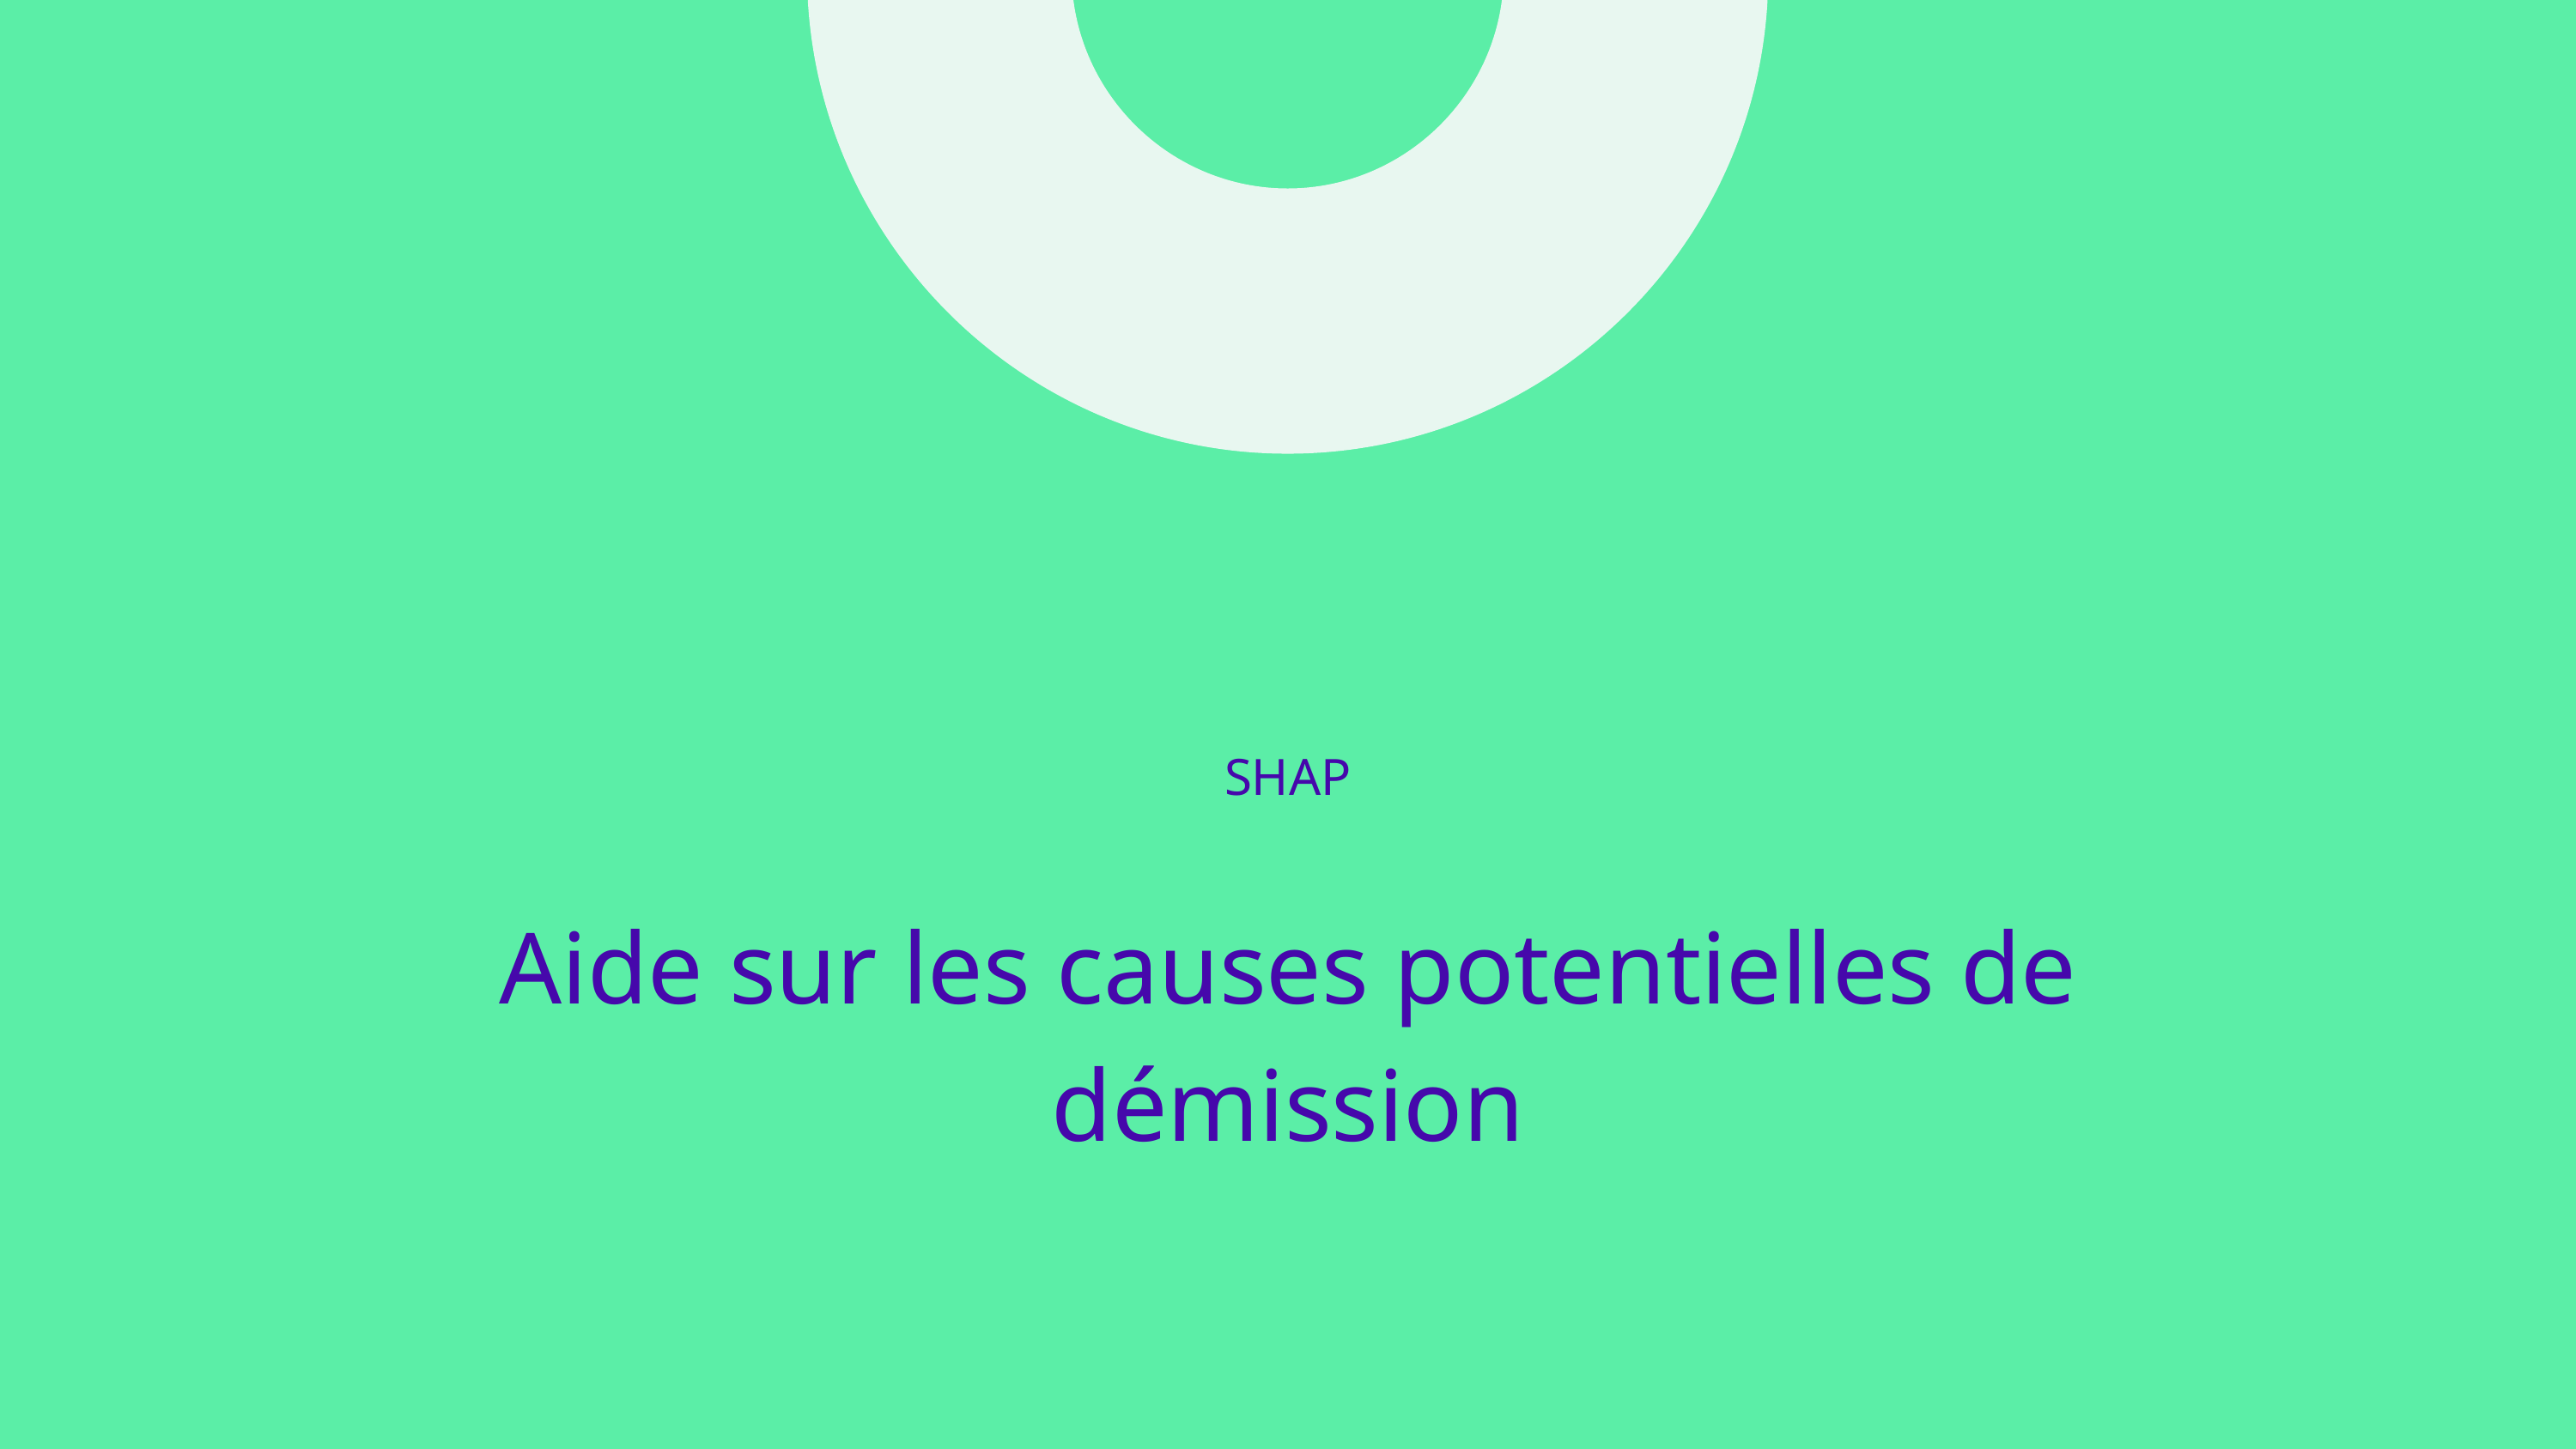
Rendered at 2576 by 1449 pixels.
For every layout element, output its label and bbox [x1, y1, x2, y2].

text_box [806, 0, 1770, 454]
text_box [361, 740, 2215, 1151]
